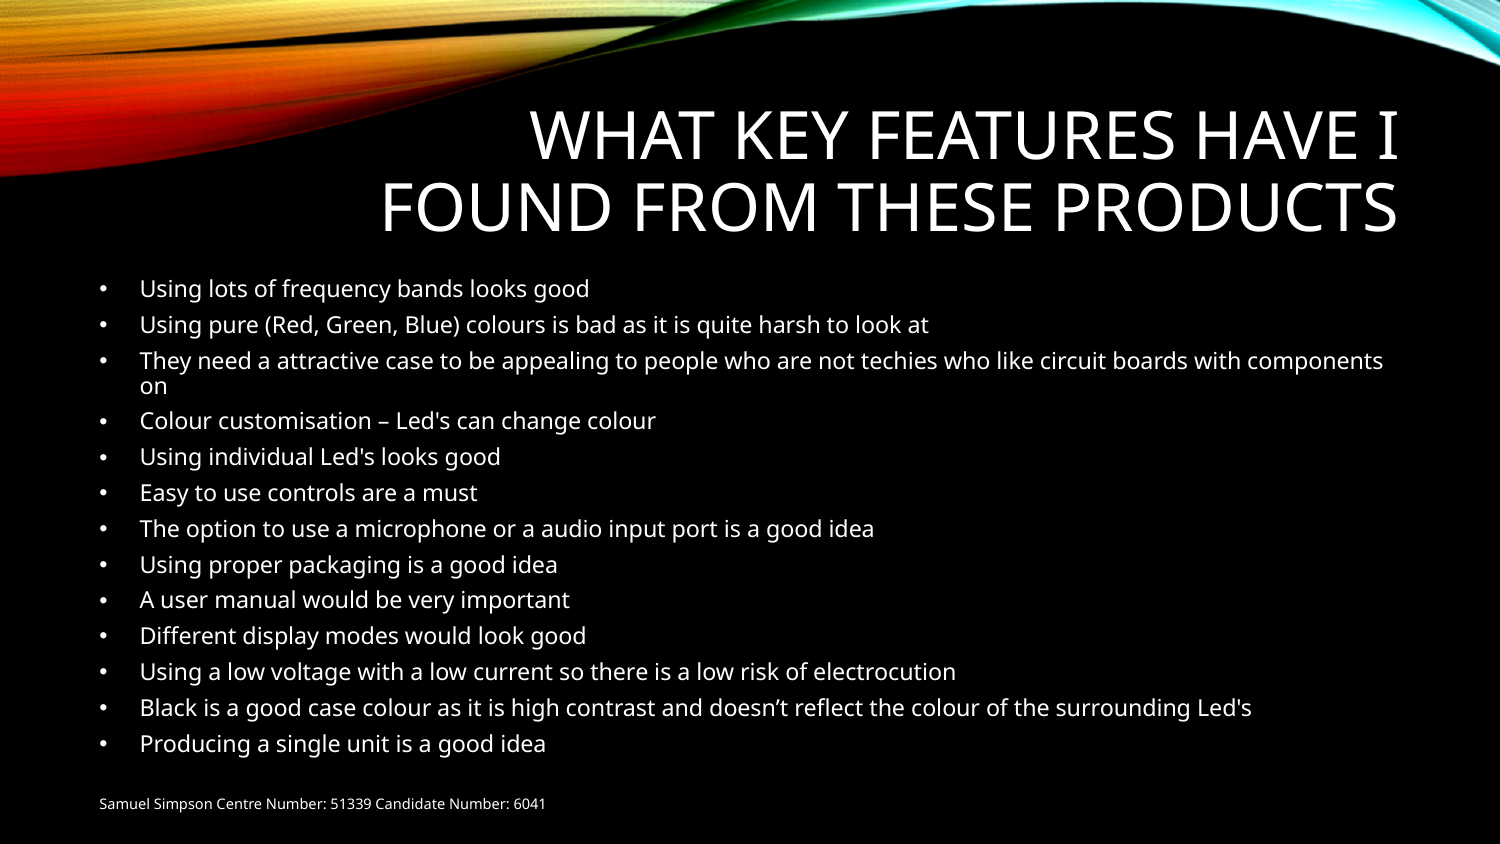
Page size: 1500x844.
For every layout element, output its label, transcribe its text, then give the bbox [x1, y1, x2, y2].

list Using lots of frequency bands looks good Using pure (Red, Green, Blue) colours is bad as it is quite harsh to look at They need a attractive case to be appealing to people who are not techies who like circuit boards with components on Colour customisation – Led's can change colour Using individual Led's looks good Easy to use controls are a must The option to use a microphone or a audio input port is a good idea Using proper packaging is a good idea A user manual would be very important Different display modes would look good Using a low voltage with a low current so there is a low risk of electrocution Black is a good case colour as it is high contrast and doesn’t reflect the colour of the surrounding Led's Producing a single unit is a good idea [84, 270, 1416, 766]
footer Samuel Simpson Centre Number: 51339 Candidate Number: 6041 [84, 781, 1041, 827]
picture [0, 0, 1500, 178]
title What key Features Have I found from these products [356, 94, 1416, 254]
